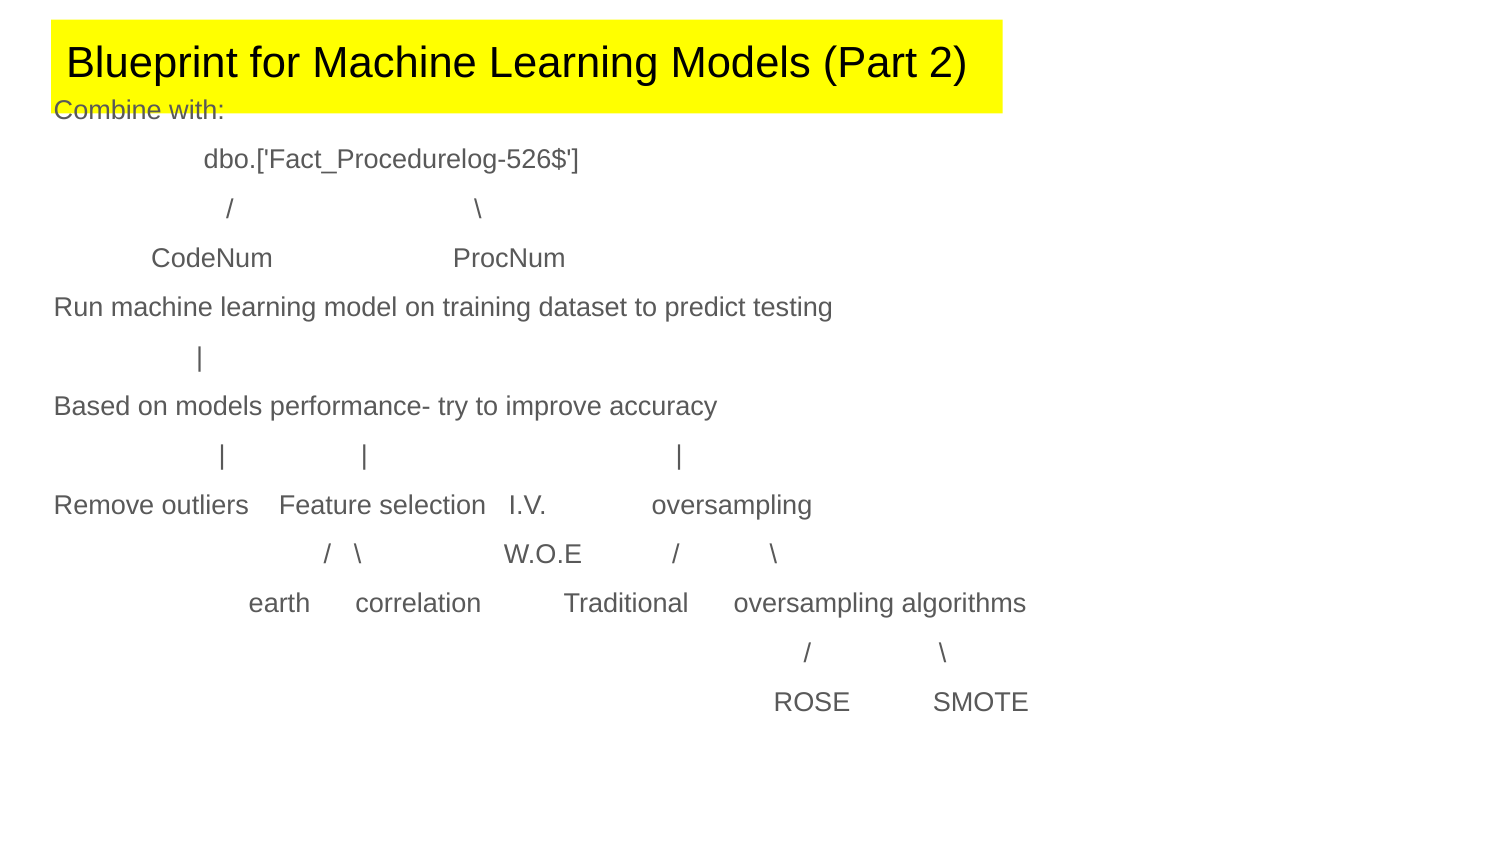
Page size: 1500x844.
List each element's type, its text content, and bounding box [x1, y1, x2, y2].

list Combine with: dbo.['Fact_Procedurelog-526$'] / \ CodeNum ProcNum Run machine learning model on training dataset to predict testing | Based on models performance- try to improve accuracy | | | Remove outliers Feature selection I.V. oversampling / \ W.O.E / \ earth correlation Traditional oversampling algorithms / \ ROSE SMOTE [38, 85, 1437, 816]
title Blueprint for Machine Learning Models (Part 2) [51, 19, 1003, 85]
